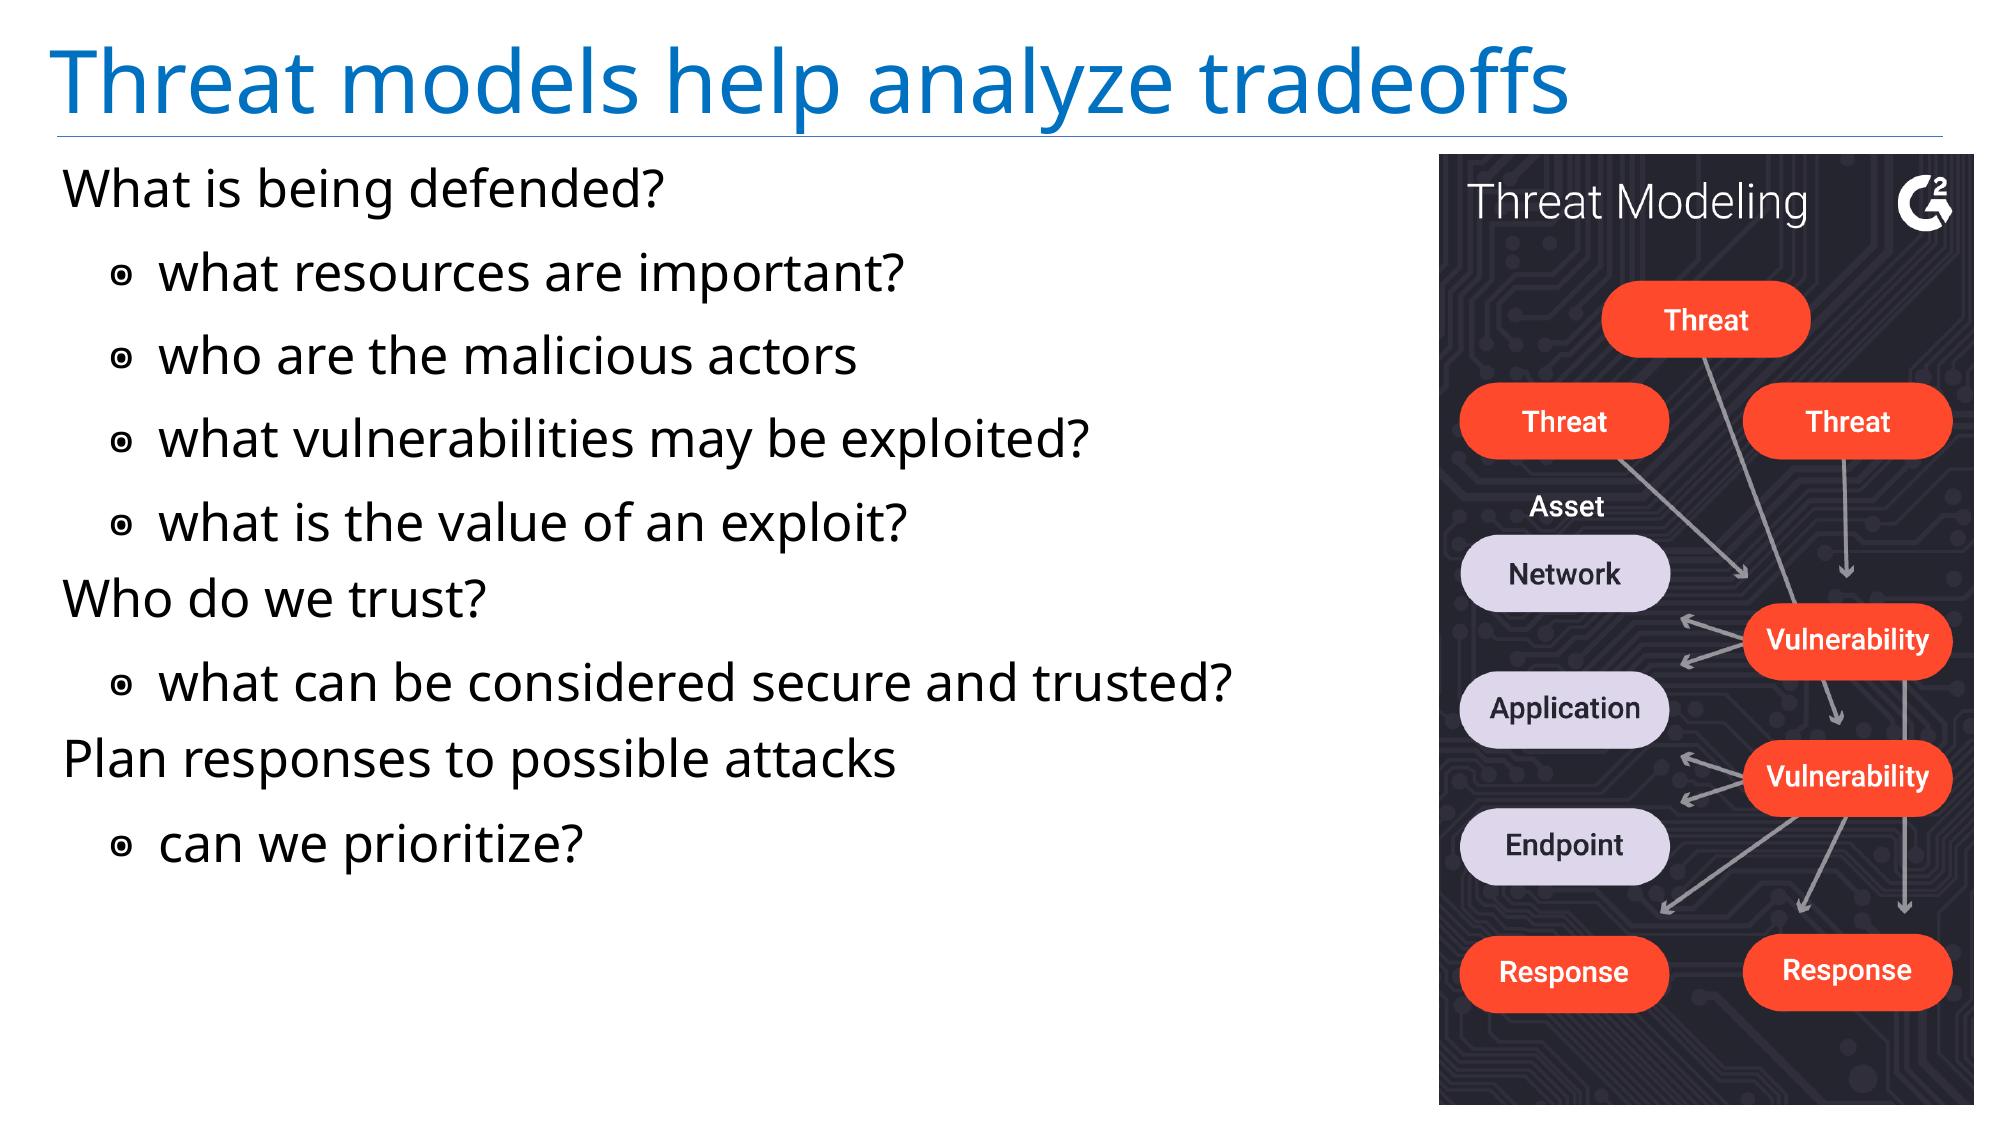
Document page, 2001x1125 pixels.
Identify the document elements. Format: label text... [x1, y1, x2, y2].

picture [1439, 154, 1974, 1106]
title Threat models help analyze tradeoffs [41, 0, 2000, 141]
list What is being defended? what resources are important? who are the malicious actors what vulnerabilities may be exploited? what is the value of an exploit? Who do we trust? what can be considered secure and trusted? Plan responses to possible attacks can we prioritize? [54, 154, 1439, 1061]
